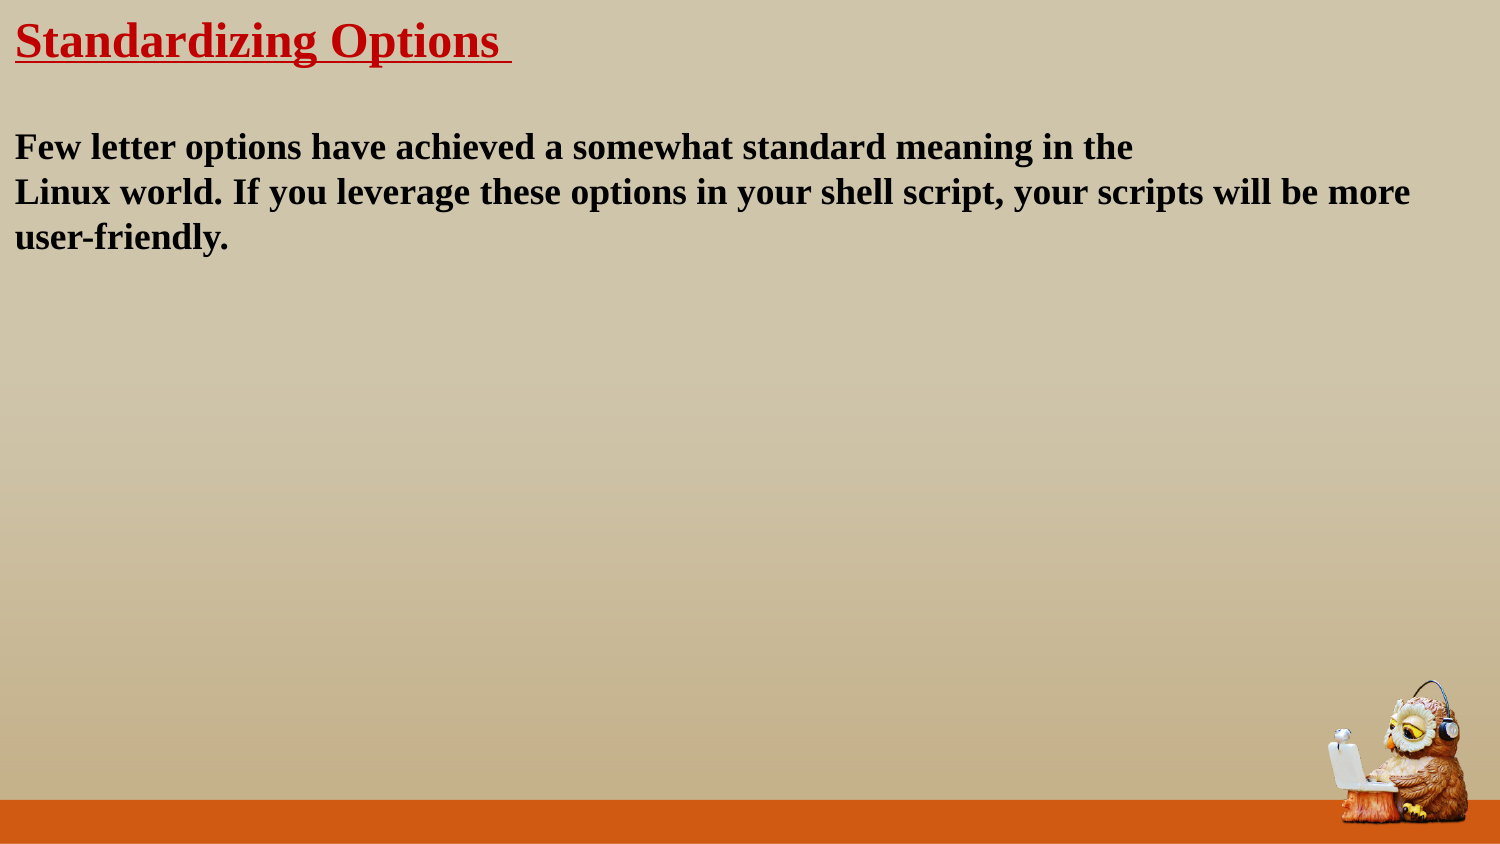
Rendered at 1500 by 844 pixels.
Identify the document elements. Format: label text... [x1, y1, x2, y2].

picture [1328, 800, 1468, 826]
list Standardizing Options Few letter options have achieved a somewhat standard meaning in the Linux world. If you leverage these options in your shell script, your scripts will be more user-friendly. [0, 0, 1500, 800]
